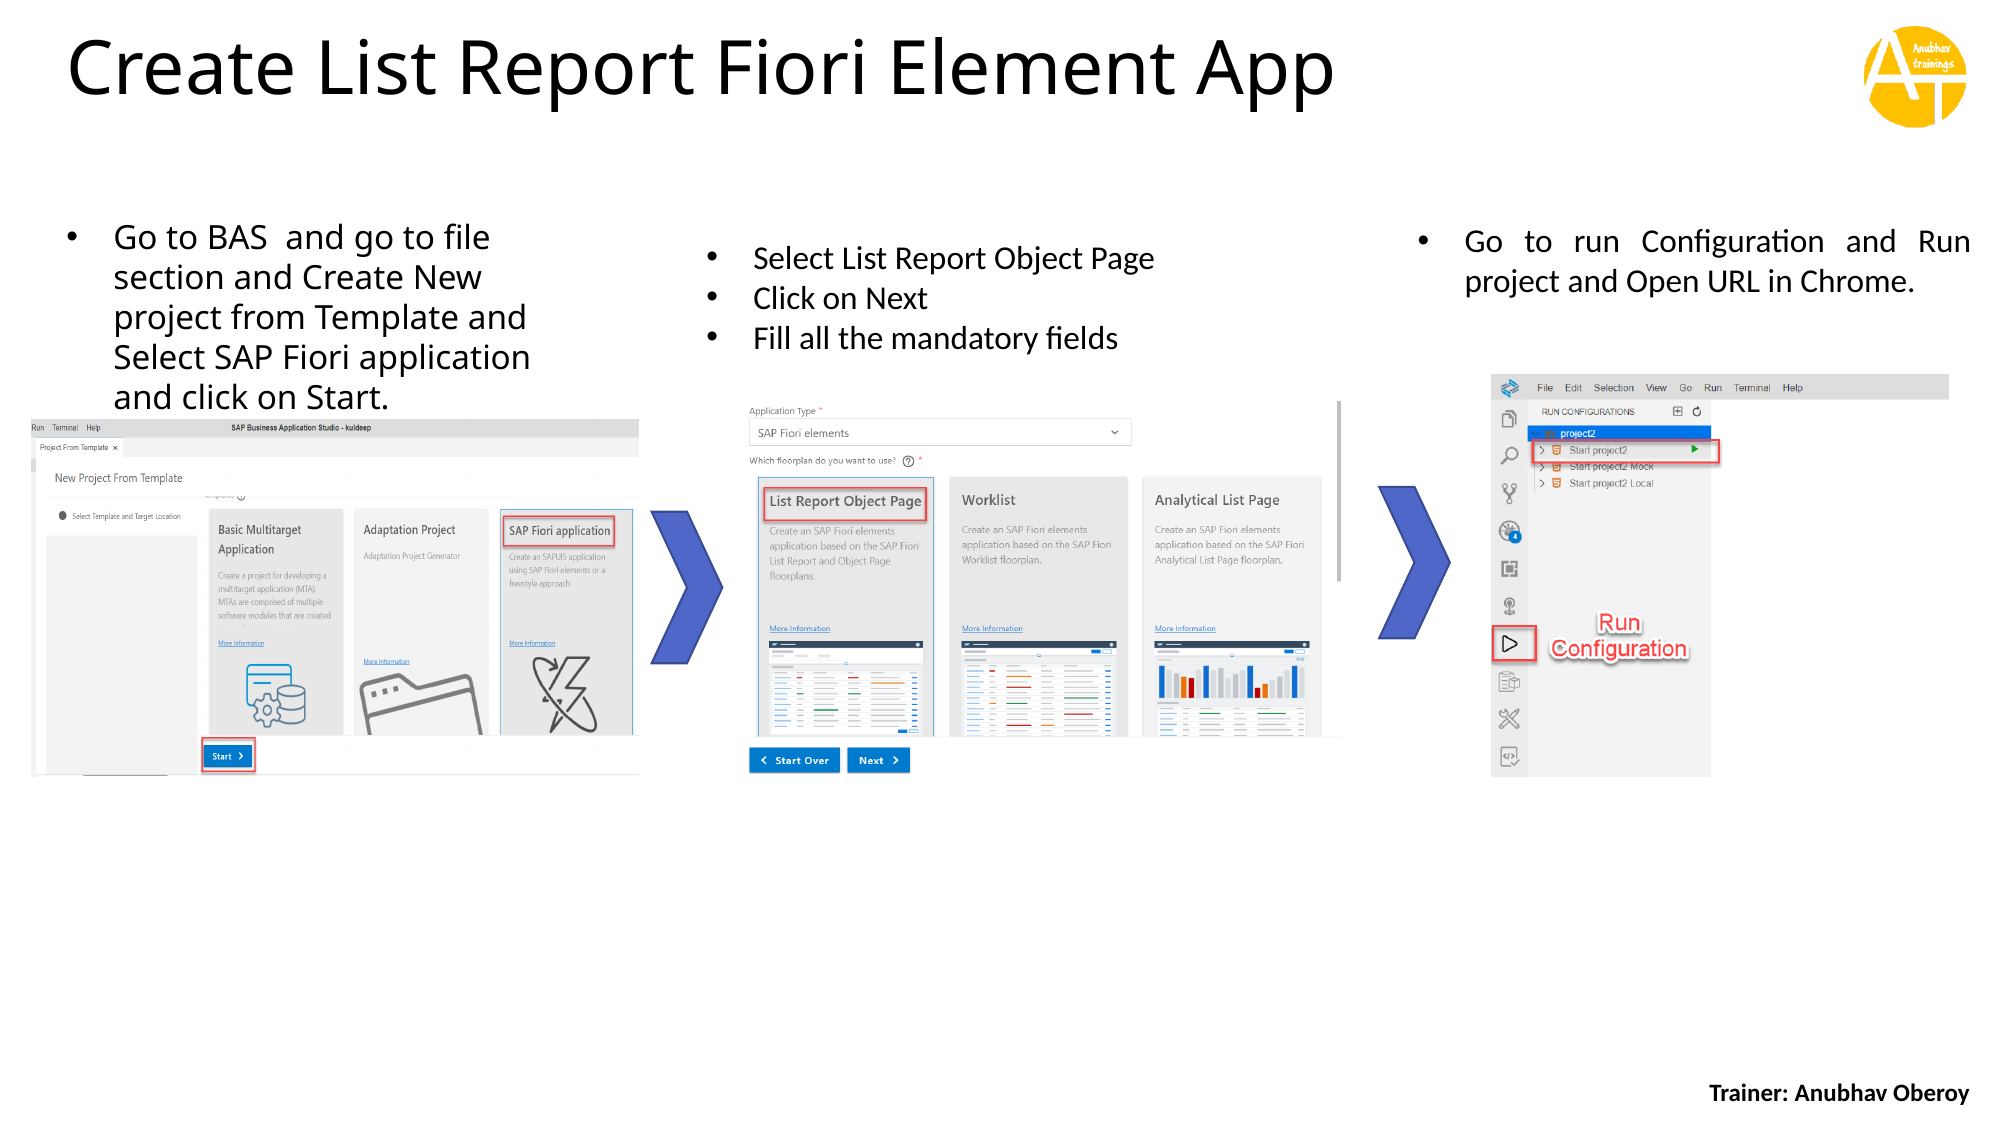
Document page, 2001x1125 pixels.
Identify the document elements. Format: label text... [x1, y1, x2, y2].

picture [748, 401, 1341, 774]
text_box [650, 510, 724, 665]
picture [1491, 374, 1949, 777]
text_box Go to run Configuration and Run project and Open URL in Chrome. [1402, 212, 1987, 307]
text_box [1377, 485, 1452, 640]
text_box Select List Report Object Page Click on Next Fill all the mandatory fields [691, 229, 1301, 364]
text_box Trainer: Anubhav Oberoy [1657, 1074, 2000, 1109]
picture [1853, 19, 1972, 136]
title Create List Report Fiori Element App [50, 12, 1776, 129]
text_box Go to BAS and go to file section and Create New project from Template and Select SAP Fiori application and click on Start. [51, 208, 597, 419]
picture [31, 419, 639, 777]
